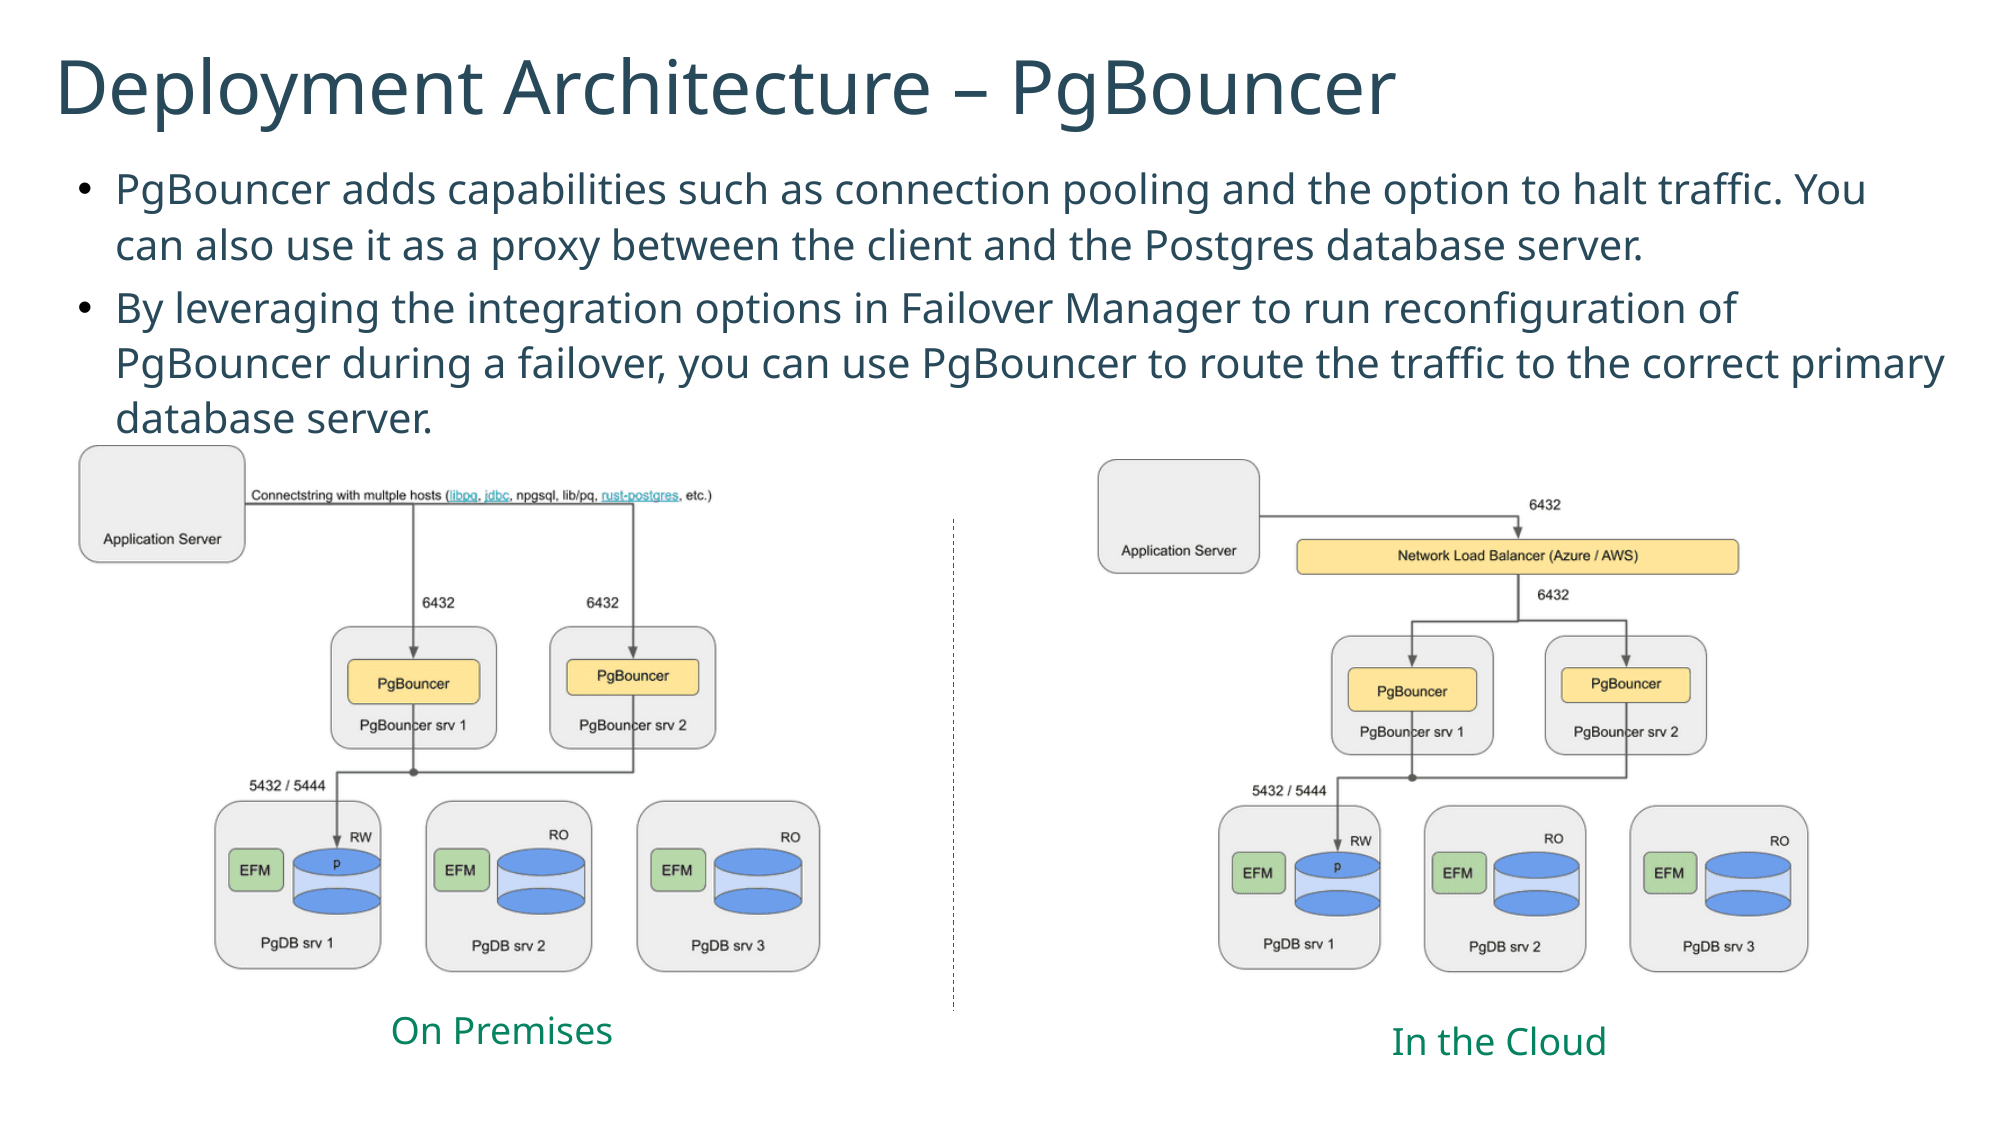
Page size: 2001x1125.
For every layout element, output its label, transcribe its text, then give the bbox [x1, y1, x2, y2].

list PgBouncer adds capabilities such as connection pooling and the option to halt traffic. You can also use it as a proxy between the client and the Postgres database server. By leveraging the integration options in Failover Manager to run reconfiguration of PgBouncer during a failover, you can use PgBouncer to route the traffic to the correct primary database server. [40, 158, 1962, 693]
picture [76, 445, 832, 980]
text_box On Premises [375, 999, 629, 1060]
title Deployment Architecture – PgBouncer [54, 49, 1863, 198]
text_box In the Cloud [1377, 1010, 1623, 1070]
picture [1091, 459, 1823, 981]
